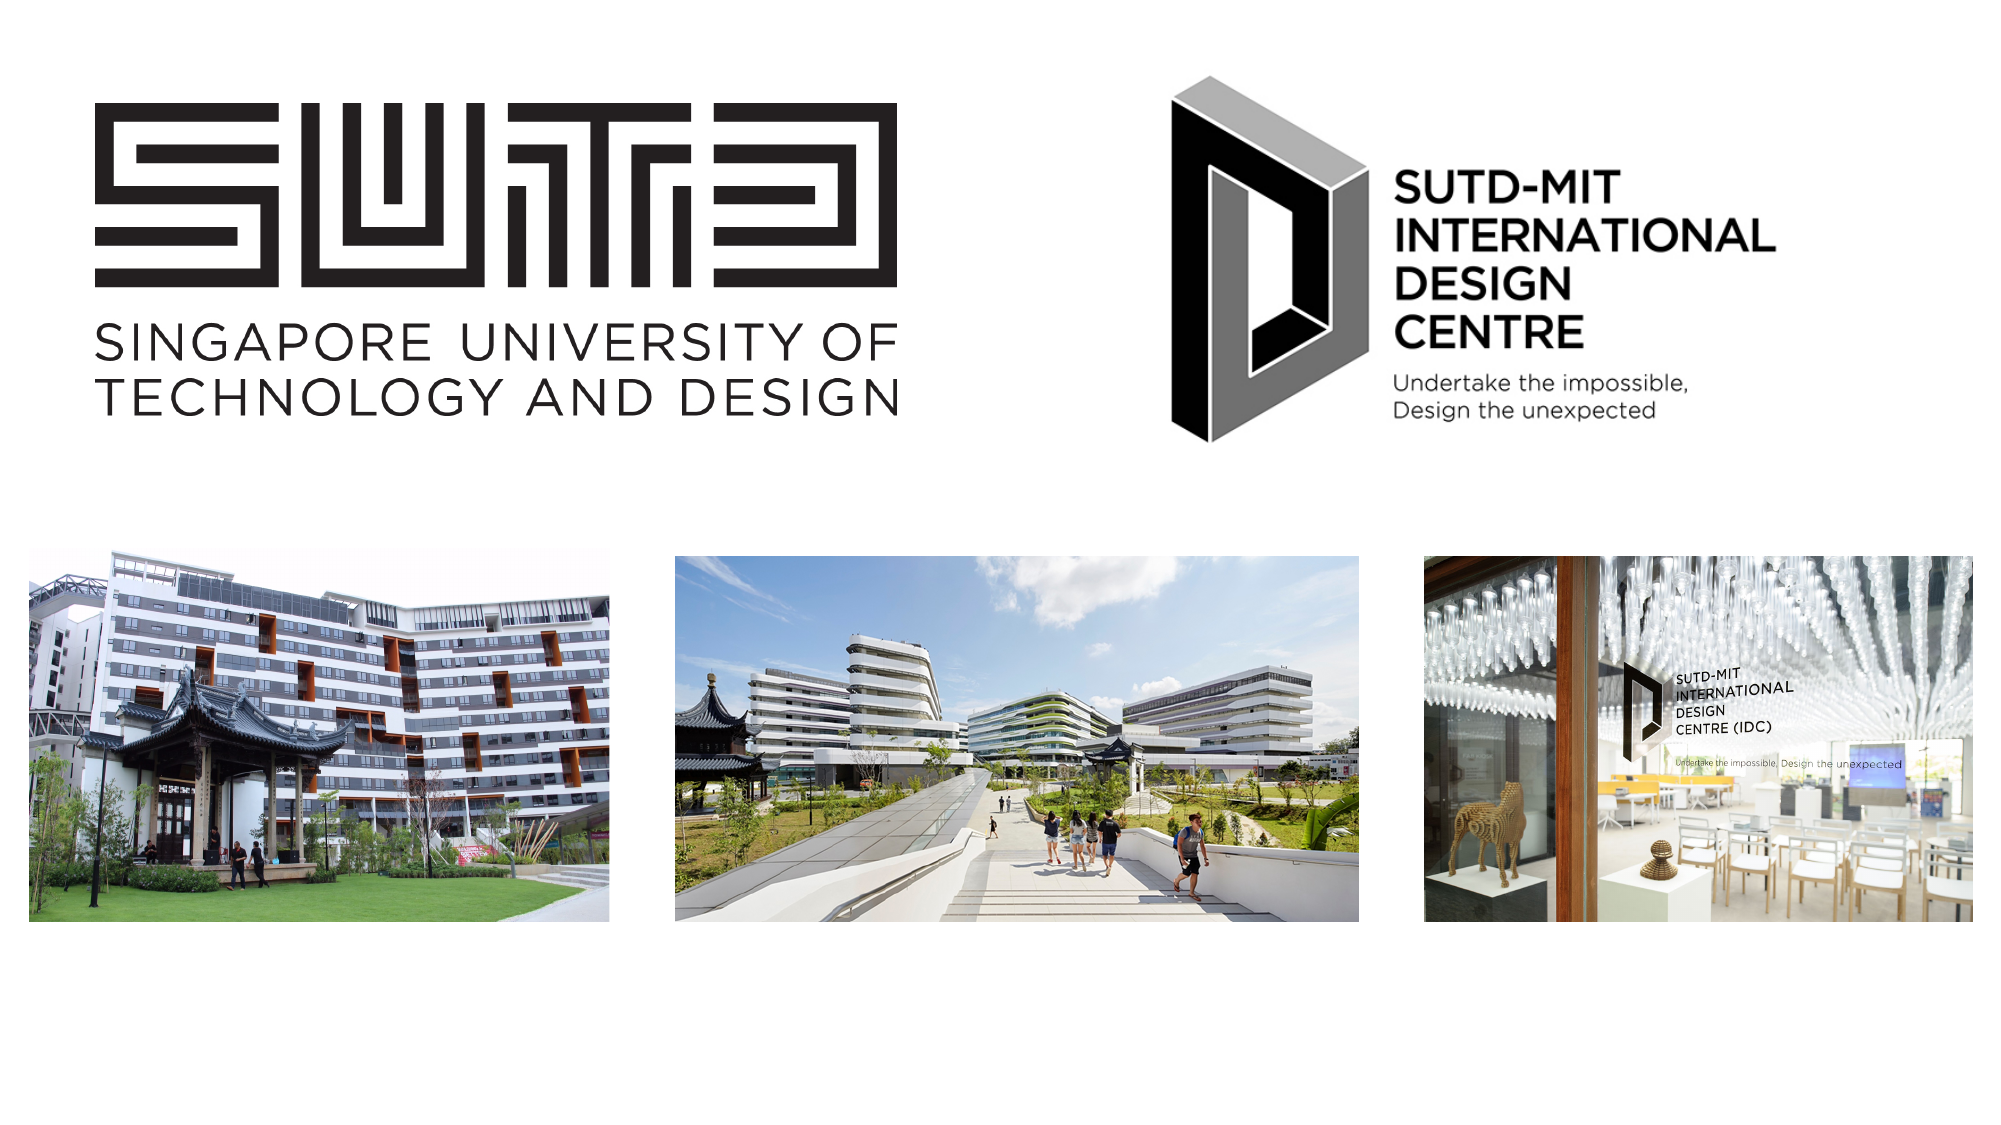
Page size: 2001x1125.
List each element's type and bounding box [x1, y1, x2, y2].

picture [1132, 32, 1813, 487]
picture [675, 556, 1359, 922]
picture [29, 548, 610, 922]
picture [95, 103, 897, 416]
picture [1424, 556, 1973, 922]
